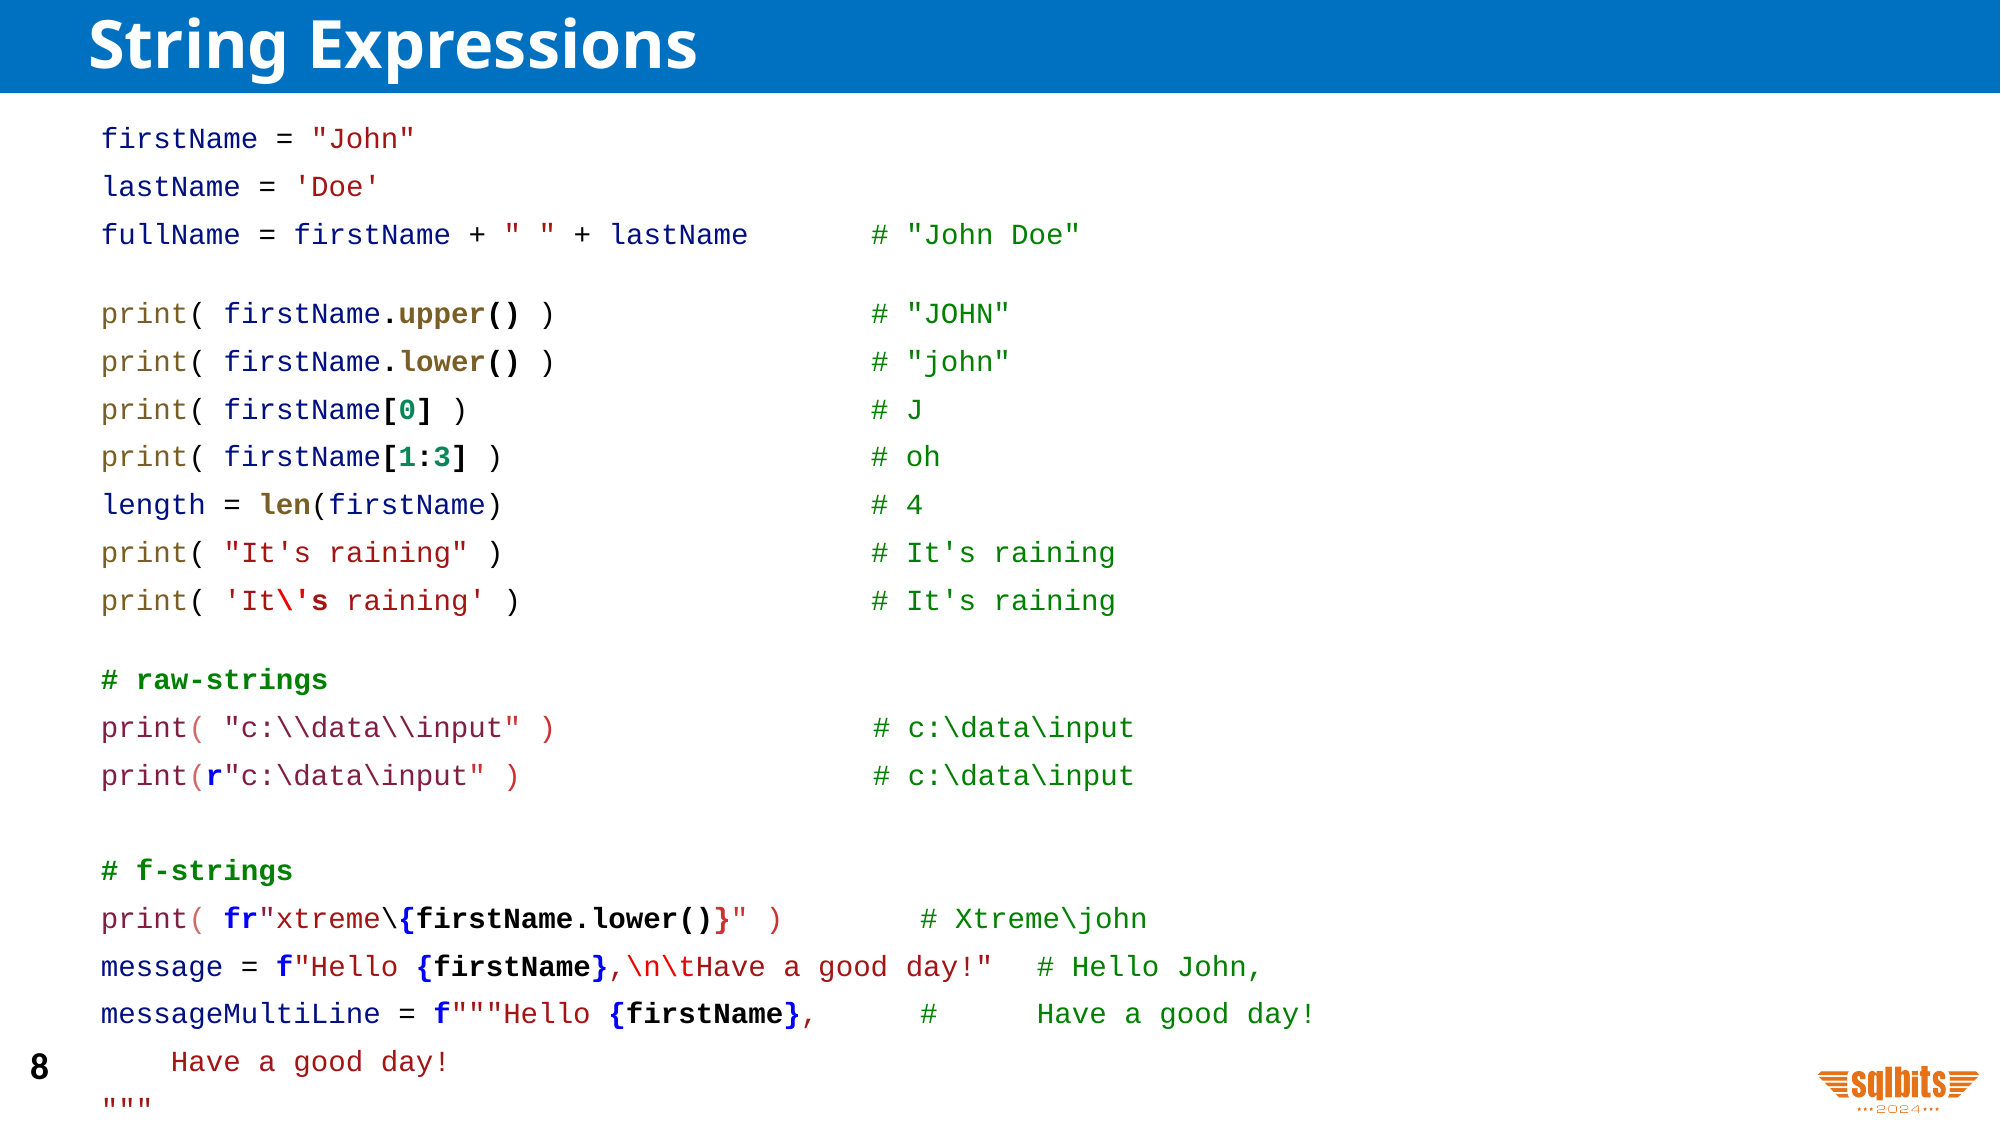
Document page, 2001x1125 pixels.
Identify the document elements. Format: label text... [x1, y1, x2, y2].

slide_number 8 [15, 1034, 466, 1095]
title String Expressions [0, 0, 2000, 94]
list firstName = "John" lastName = 'Doe' fullName = firstName + " " + lastName # "John Doe" print( firstName.upper() ) # "JOHN" print( firstName.lower() ) # "john" print( firstName[0] ) # J print( firstName[1:3] ) # oh length = len(firstName) # 4 print( "It's raining" ) # It's raining print( 'It\'s raining' ) # It's raining # raw-strings print( "c:\\data\\input" ) # c:\data\input print(r"c:\data\input" ) # c:\data\input # f-strings print( fr"xtreme\{firstName.lower()}" ) # Xtreme\john message = f"Hello {firstName},\n\tHave a good day!" # Hello John, messageMultiLine = f"""Hello {firstName}, # Have a good day! Have a good day! """ [85, 116, 1985, 1125]
